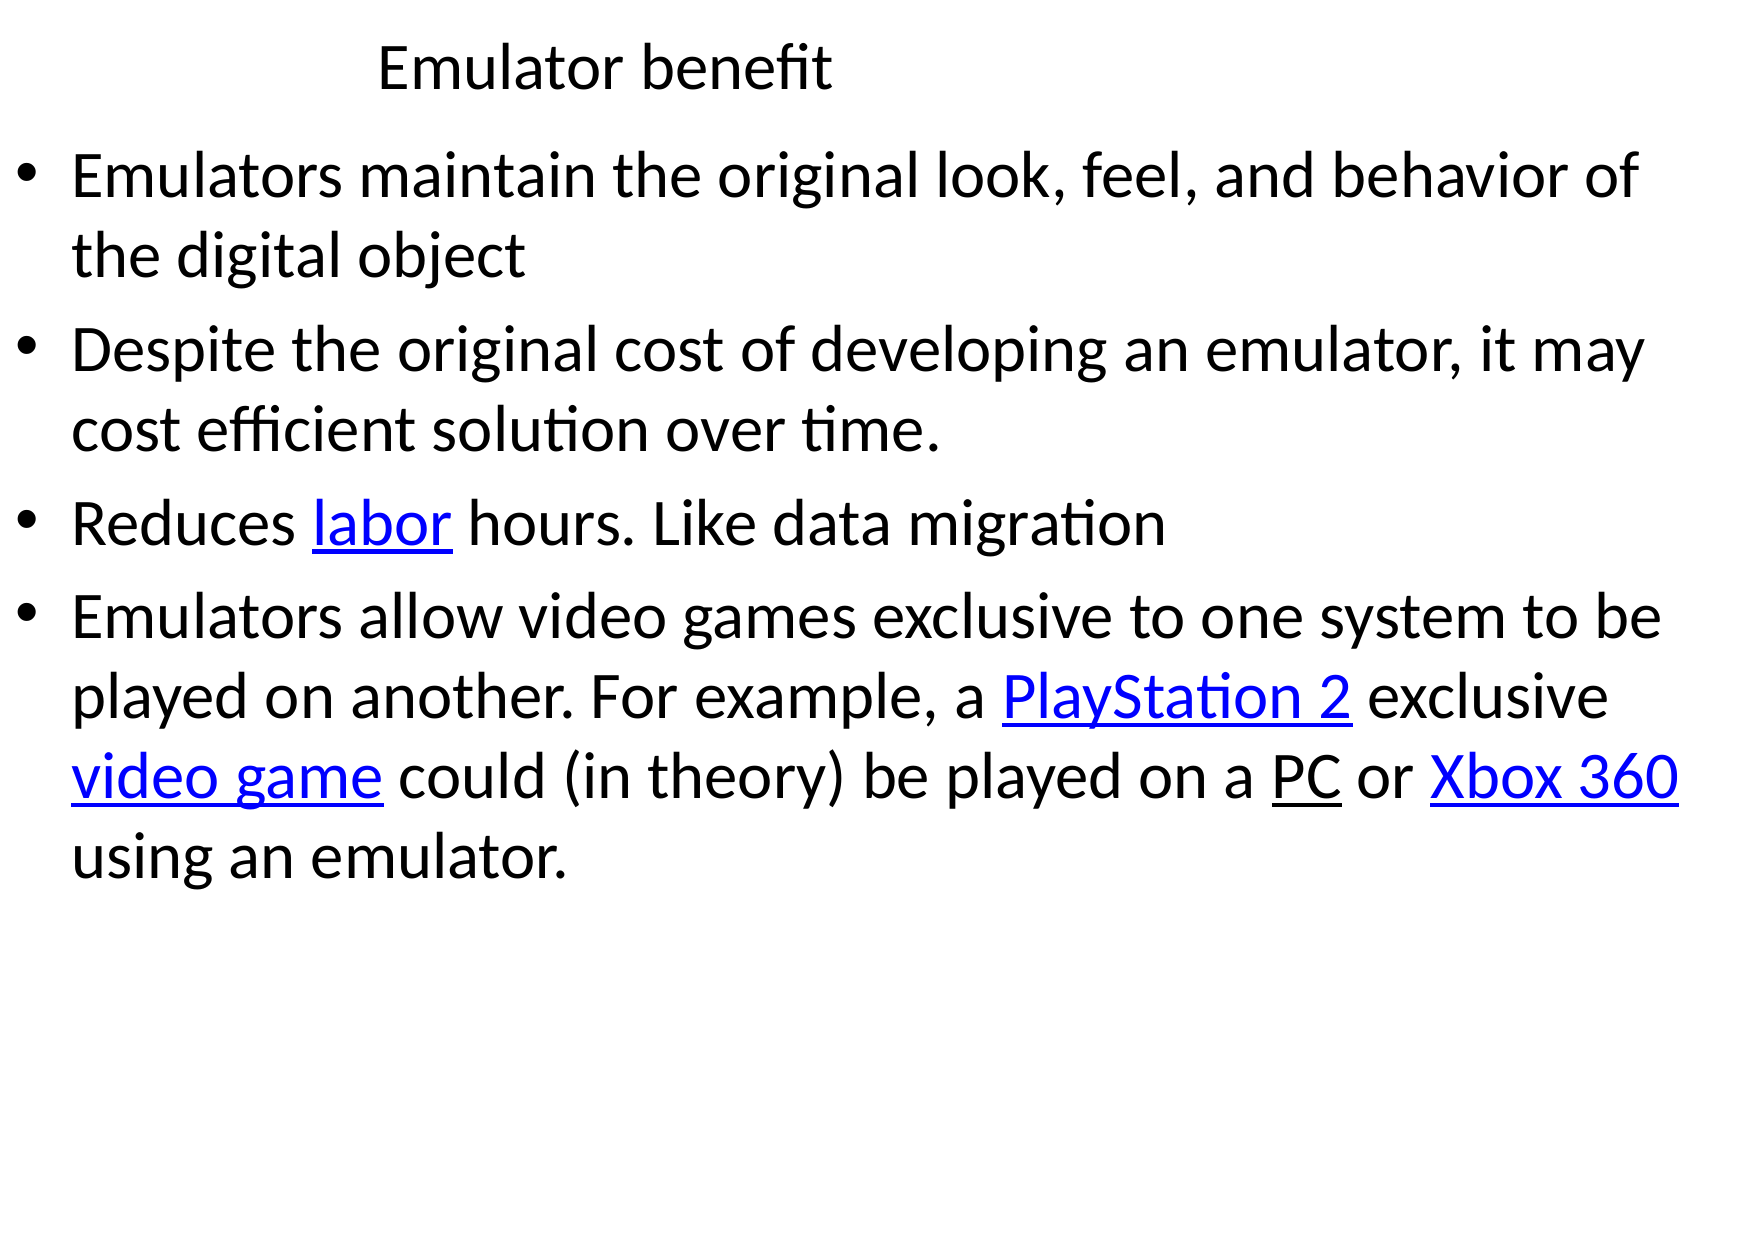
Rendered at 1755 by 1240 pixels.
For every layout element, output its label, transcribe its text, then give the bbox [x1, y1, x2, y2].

title Emulator benefit [62, 0, 1150, 123]
list Emulators maintain the original look, feel, and behavior of the digital object Despite the original cost of developing an emulator, it may cost efficient solution over time. Reduces labor hours. Like data migration Emulators allow video games exclusive to one system to be played on another. For example, a PlayStation 2 exclusive video game could (in theory) be played on a PC or Xbox 360 using an emulator. [0, 123, 1755, 1240]
